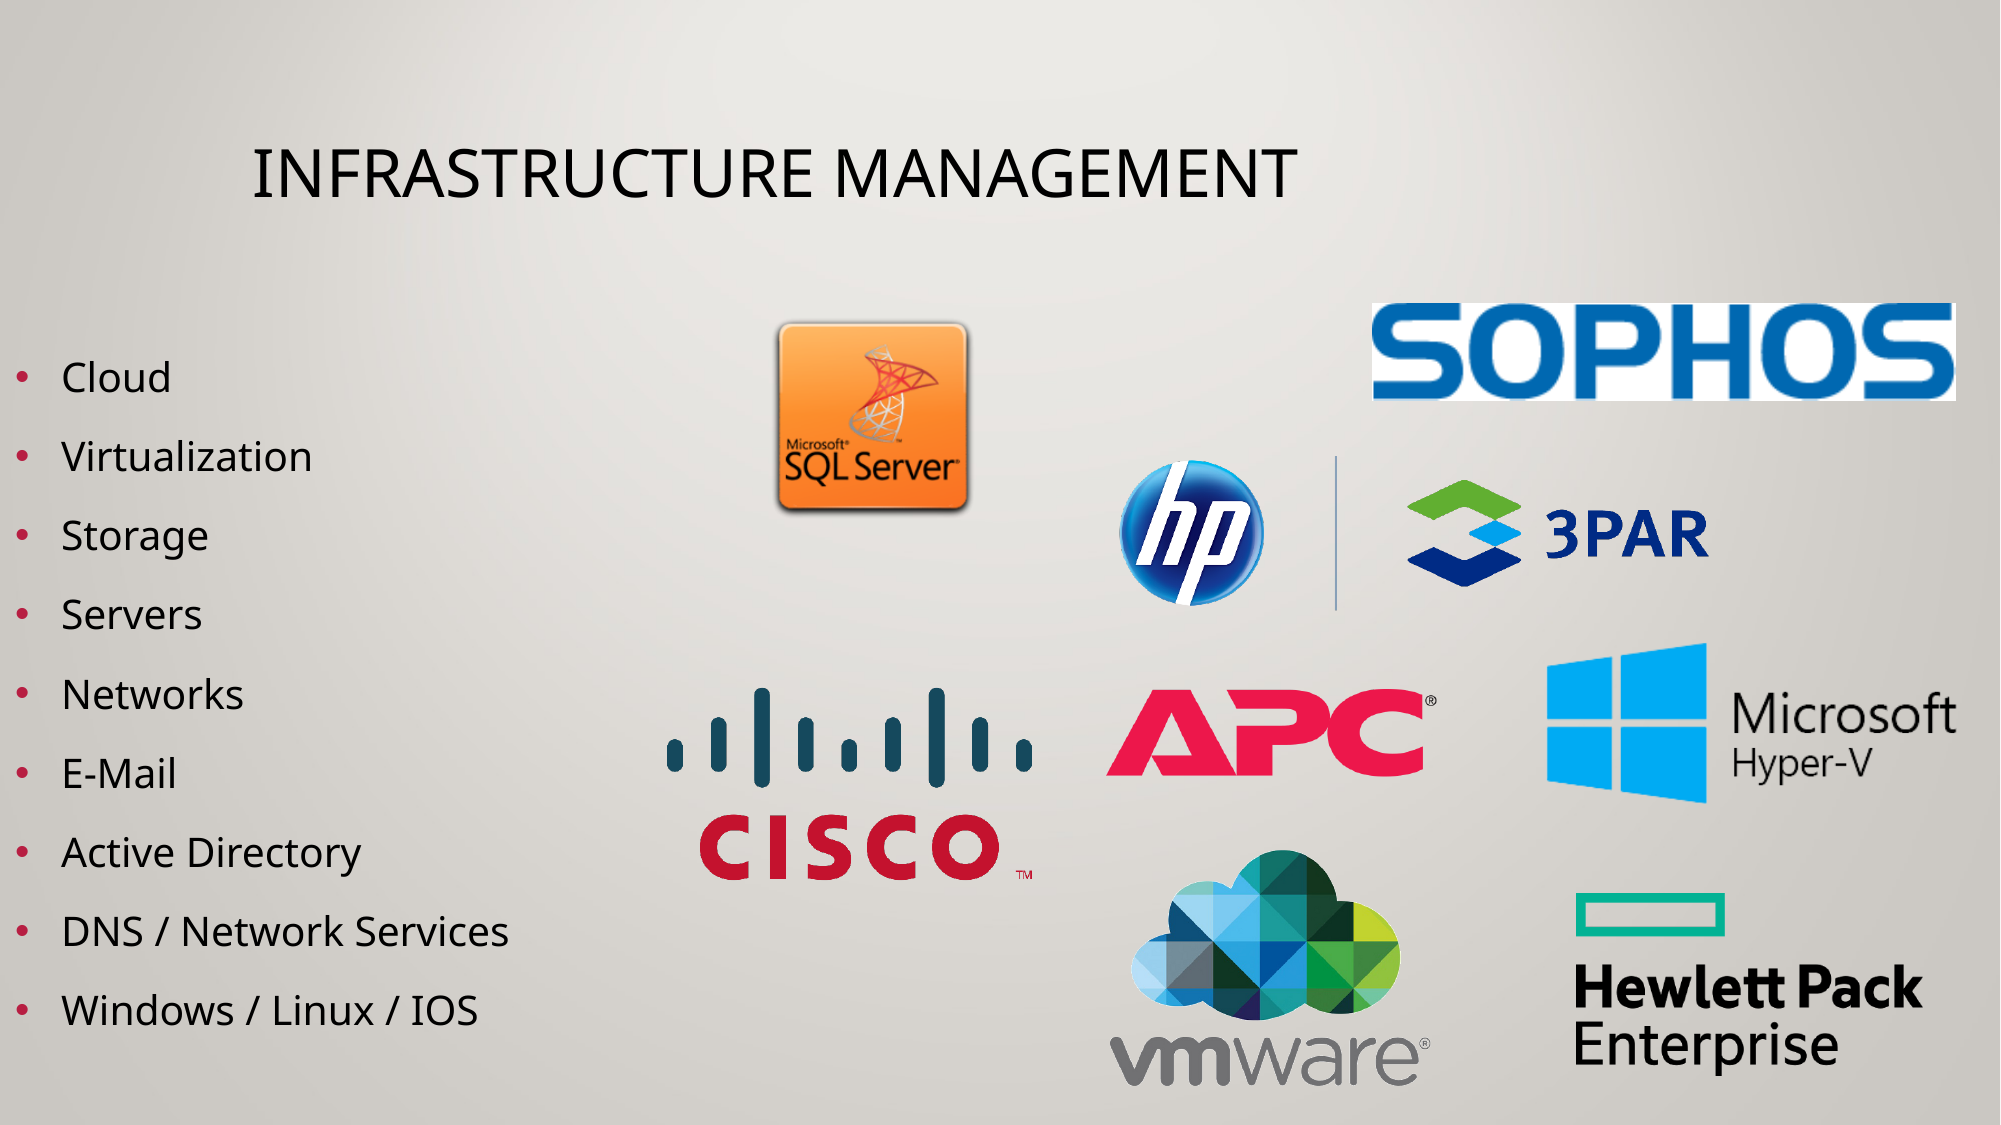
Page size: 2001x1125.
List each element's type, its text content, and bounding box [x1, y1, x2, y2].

list Cloud Virtualization Storage Servers Networks E-Mail Active Directory DNS / Network Services Windows / Linux / IOS [0, 334, 937, 1048]
picture [0, 0, 2001, 1125]
title Infrastructure Management [237, 132, 1814, 305]
